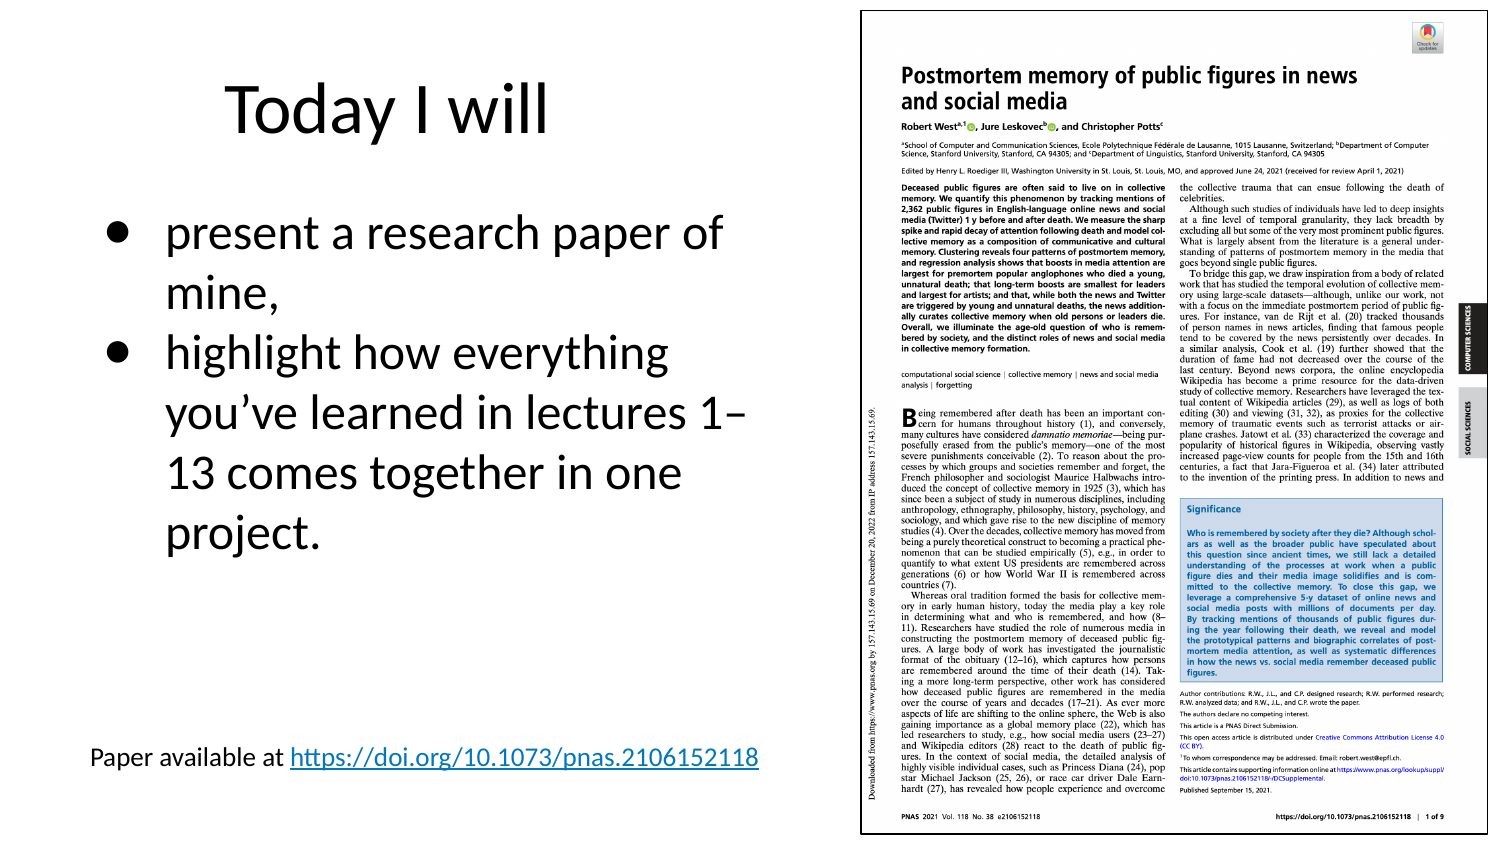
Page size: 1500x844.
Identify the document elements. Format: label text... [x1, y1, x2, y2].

picture [861, 10, 1488, 834]
title Today I will [75, 33, 701, 175]
list present a research paper of mine, highlight how everything you’ve learned in lectures 1–13 comes together in one project. Paper available at https://doi.org/10.1073/pnas.2106152118 [75, 184, 785, 782]
